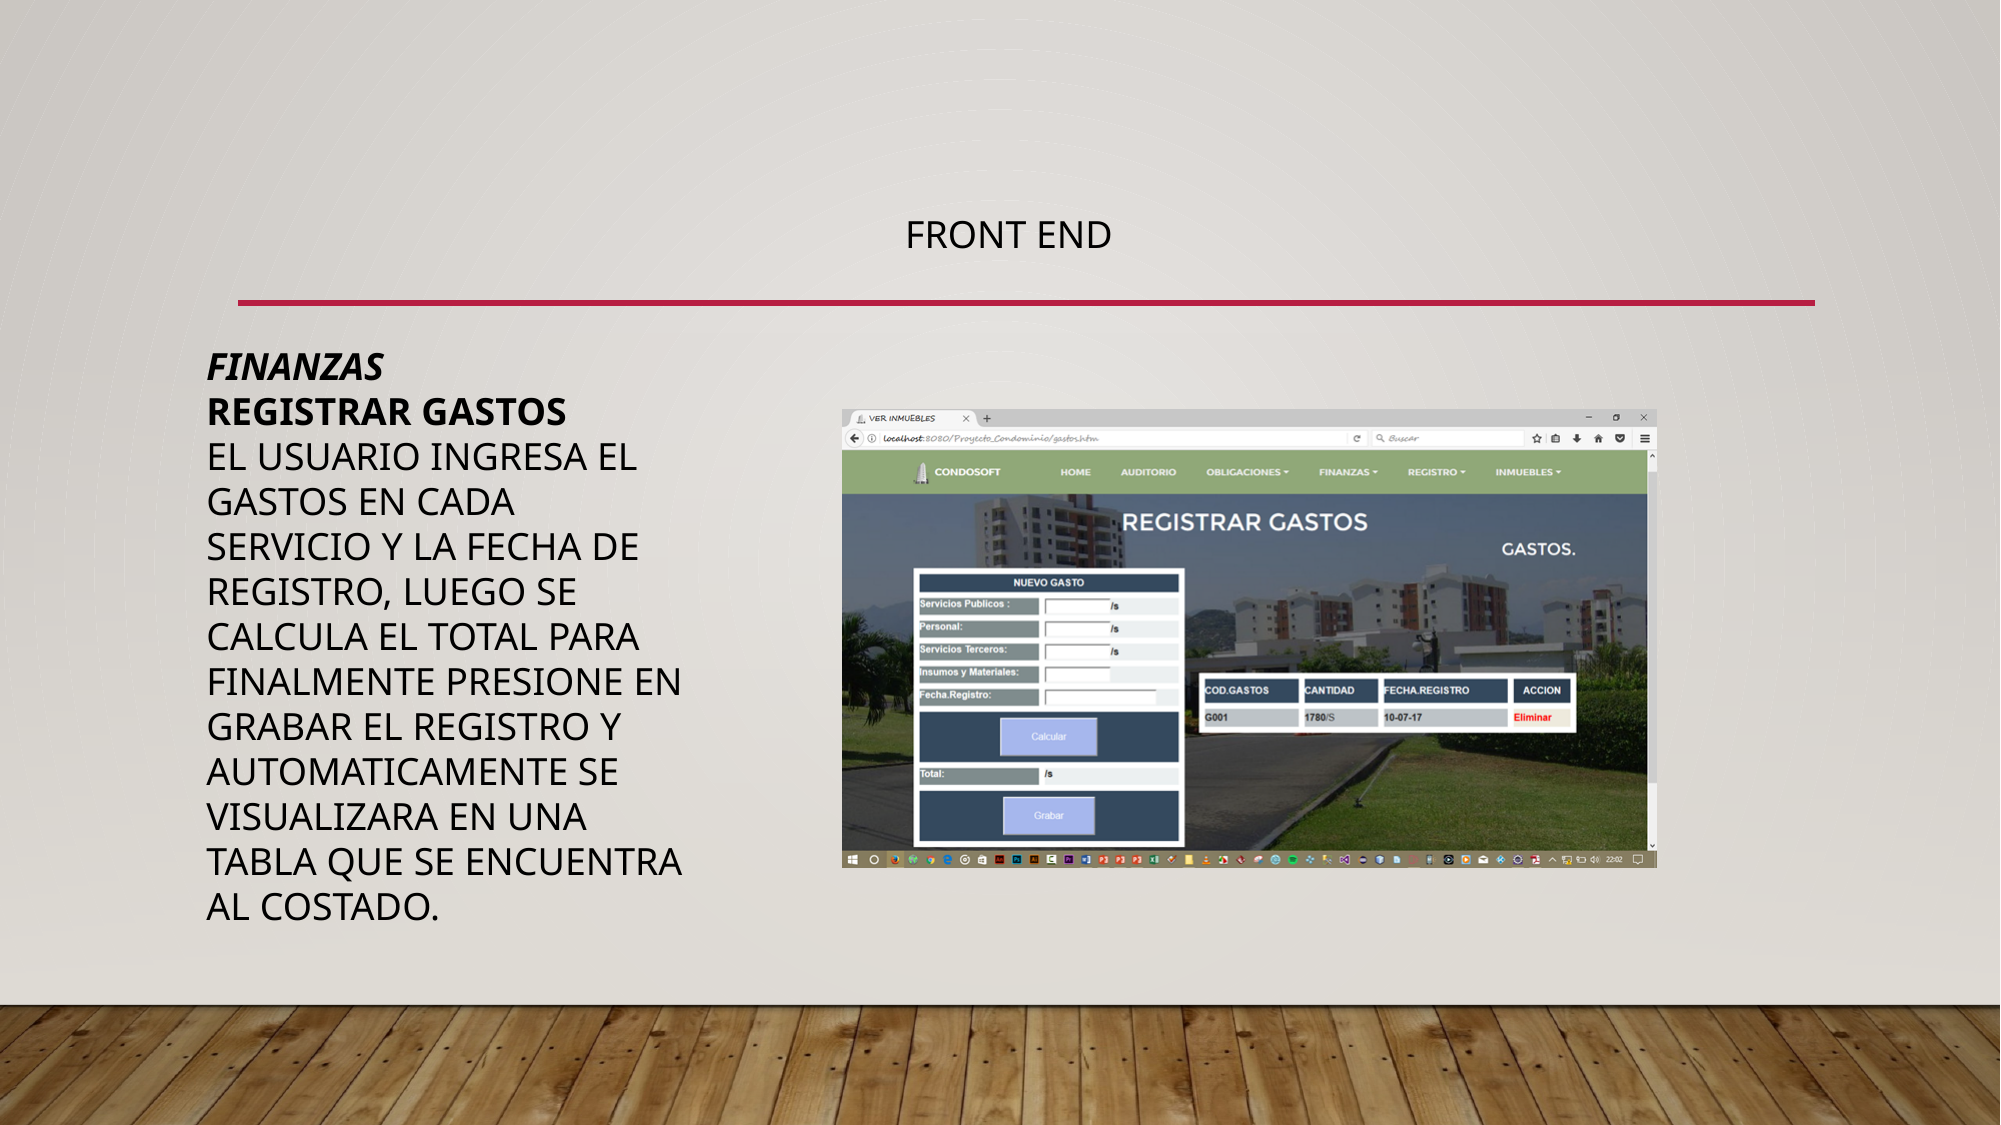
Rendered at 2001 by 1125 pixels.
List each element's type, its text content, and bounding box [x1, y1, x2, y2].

picture [842, 408, 1658, 868]
text_box FINANZAS REGISTRAR GASTOS EL USUARIO INGRESA EL GASTOS EN CADA SERVICIO Y LA FECHA DE REGISTRO, LUEGO SE CALCULA EL TOTAL PARA FINALMENTE PRESIONE EN GRABAR EL REGISTRO Y AUTOMATICAMENTE SE VISUALIZARA EN UNA TABLA QUE SE ENCUENTRA AL COSTADO. [191, 335, 703, 936]
text_box FRONT END [890, 203, 1128, 264]
picture [0, 1005, 2000, 1125]
